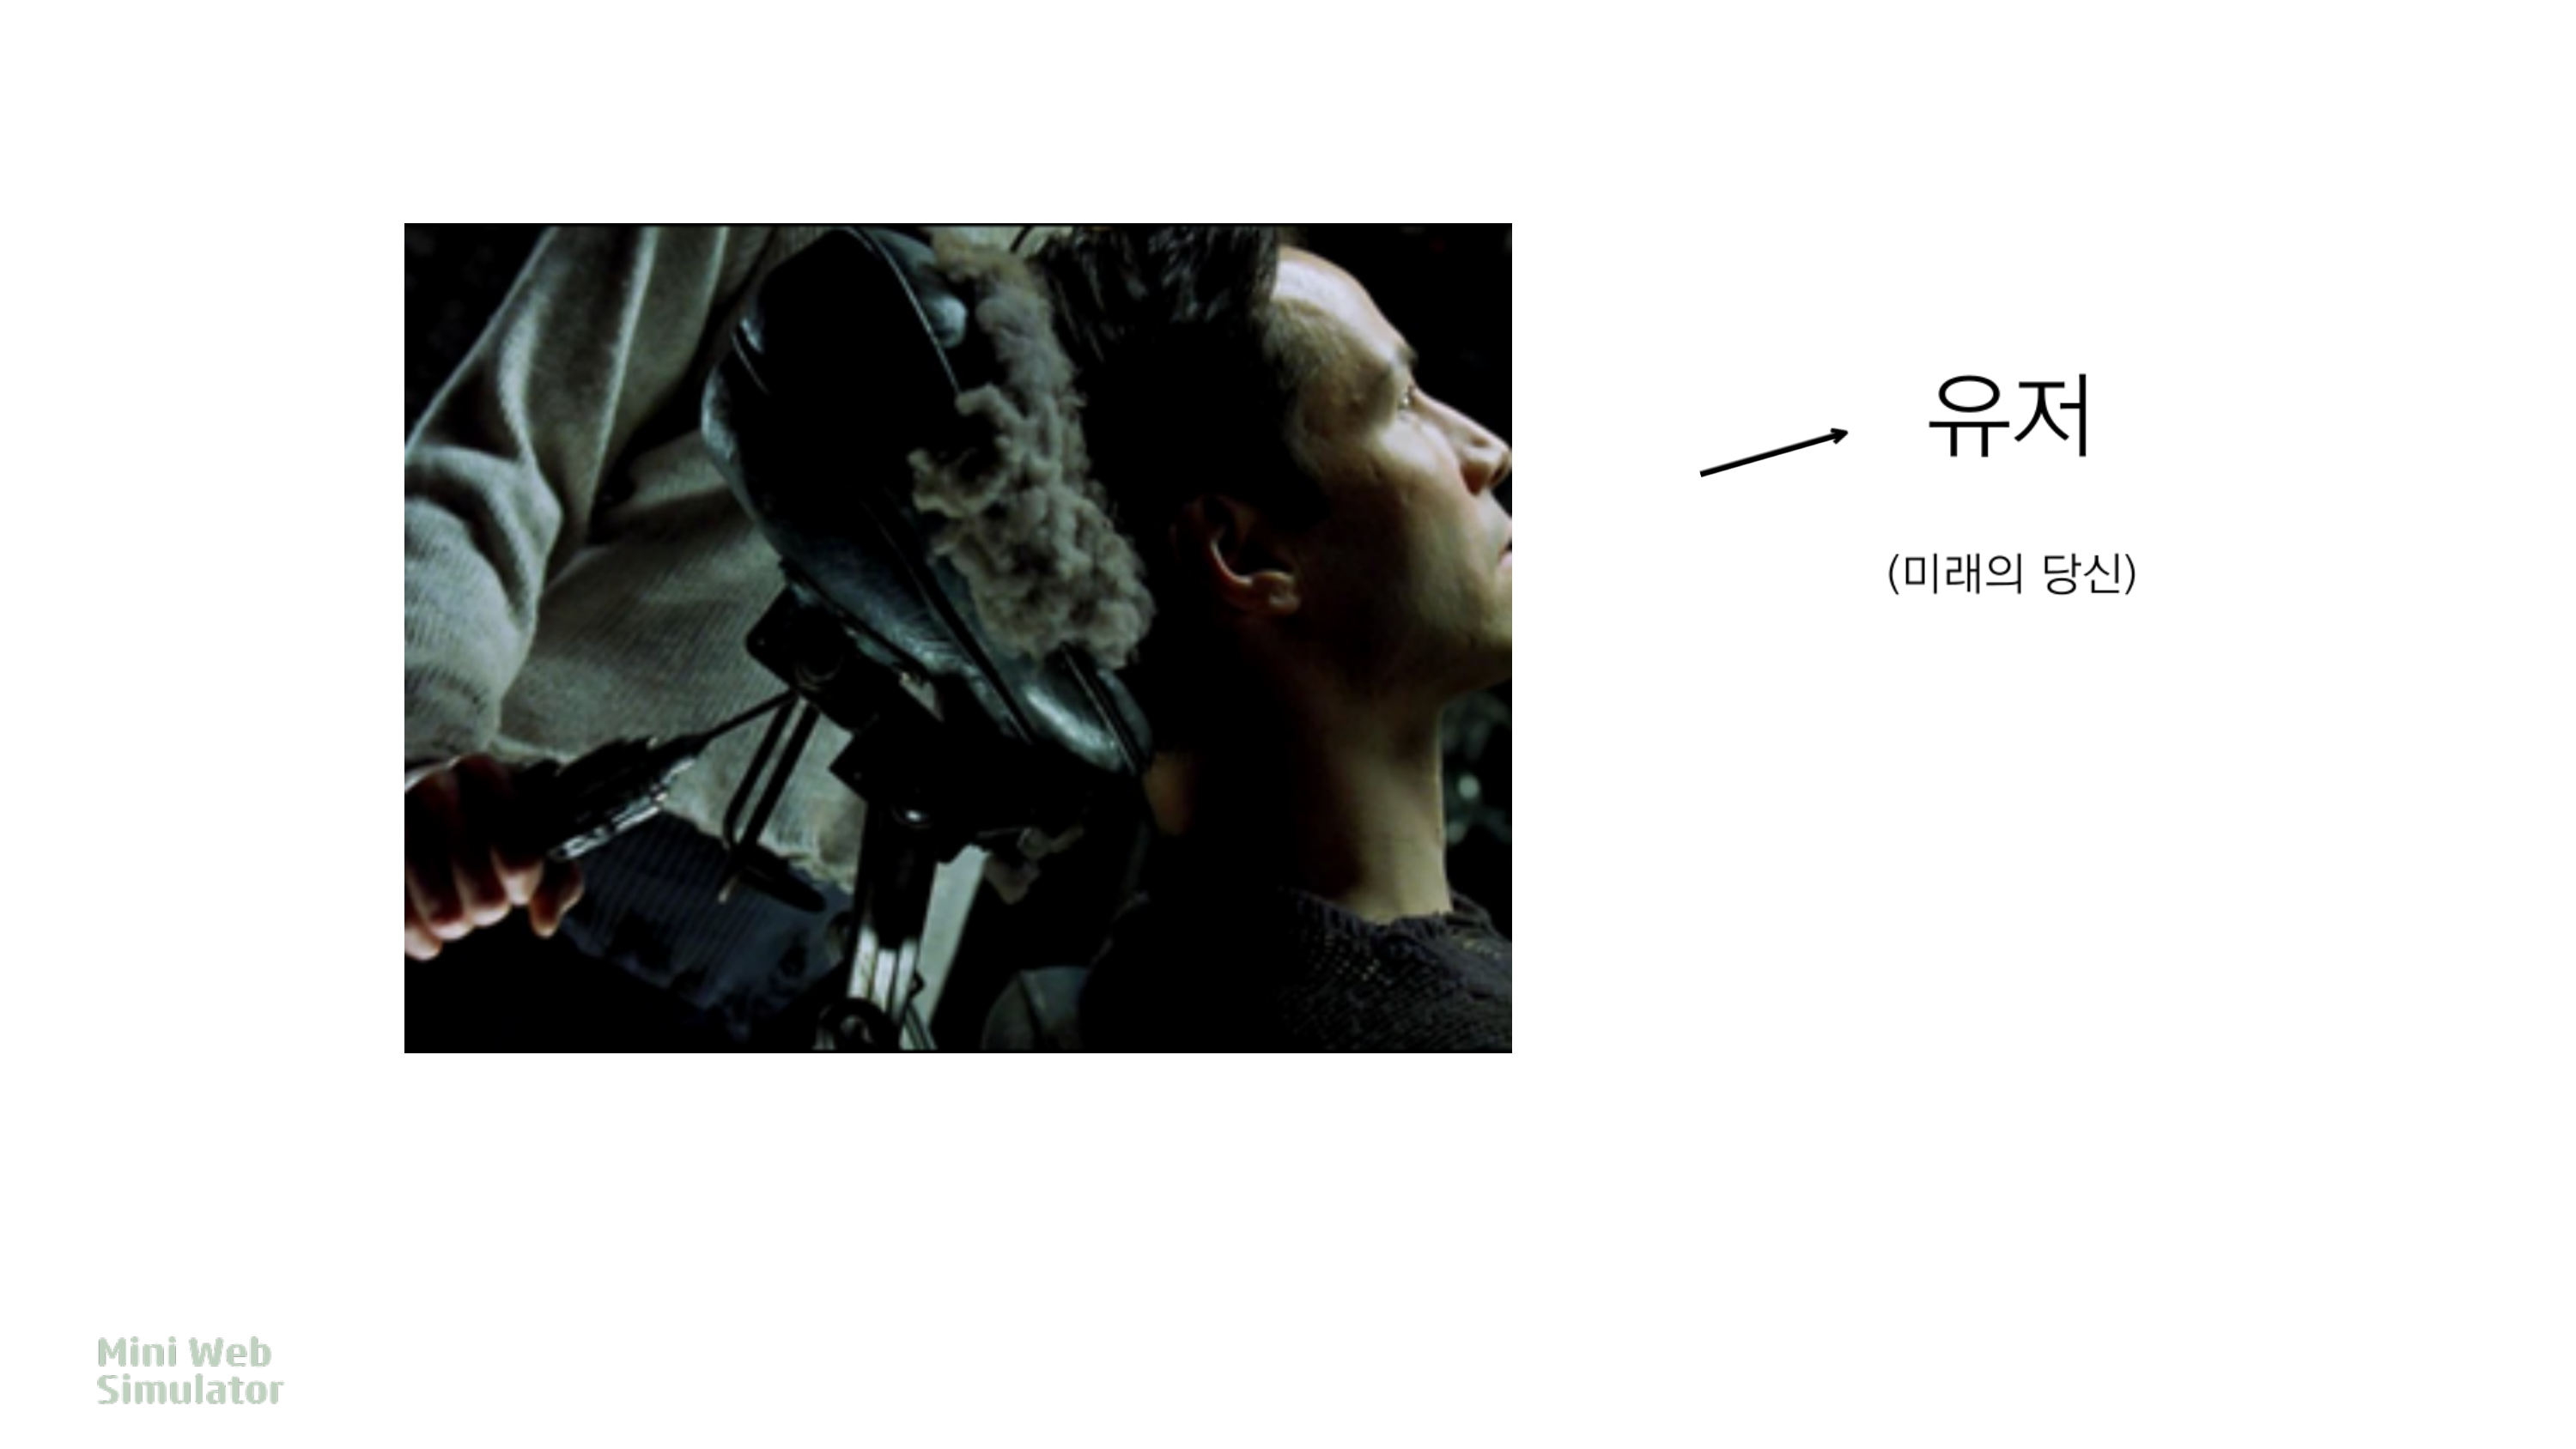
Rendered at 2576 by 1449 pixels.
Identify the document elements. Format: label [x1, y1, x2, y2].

text_box [1697, 444, 1851, 464]
text_box [404, 223, 1512, 1054]
picture [1913, 340, 2133, 500]
picture [1699, 464, 1768, 482]
picture [90, 1325, 300, 1432]
picture [1848, 538, 2166, 618]
picture [1779, 424, 1850, 444]
